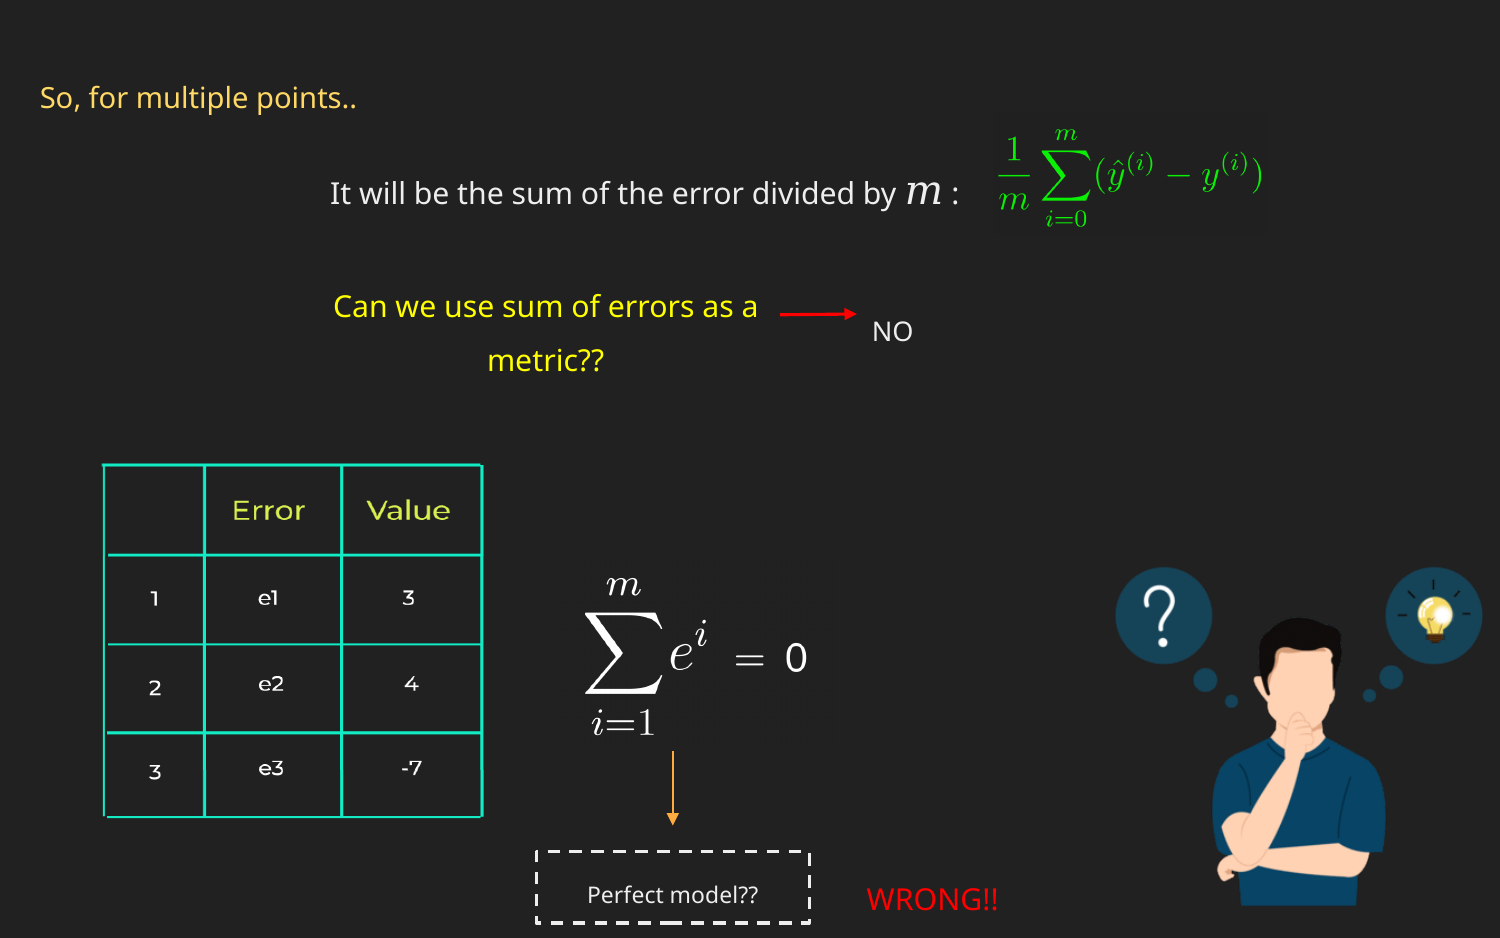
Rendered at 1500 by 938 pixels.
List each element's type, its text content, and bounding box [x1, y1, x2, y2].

text_box Perfect model?? [536, 851, 698, 924]
picture [559, 553, 833, 751]
picture [993, 111, 1268, 234]
picture [65, 437, 509, 838]
text_box WRONG!! [698, 847, 1092, 932]
text_box It will be the sum of the error divided by 𝑚 : [164, 125, 988, 229]
text_box Can we use sum of errors as a metric?? [311, 253, 780, 393]
text_box So, for multiple points.. [24, 47, 994, 130]
picture [1097, 535, 1500, 938]
text_box NO [856, 283, 952, 362]
